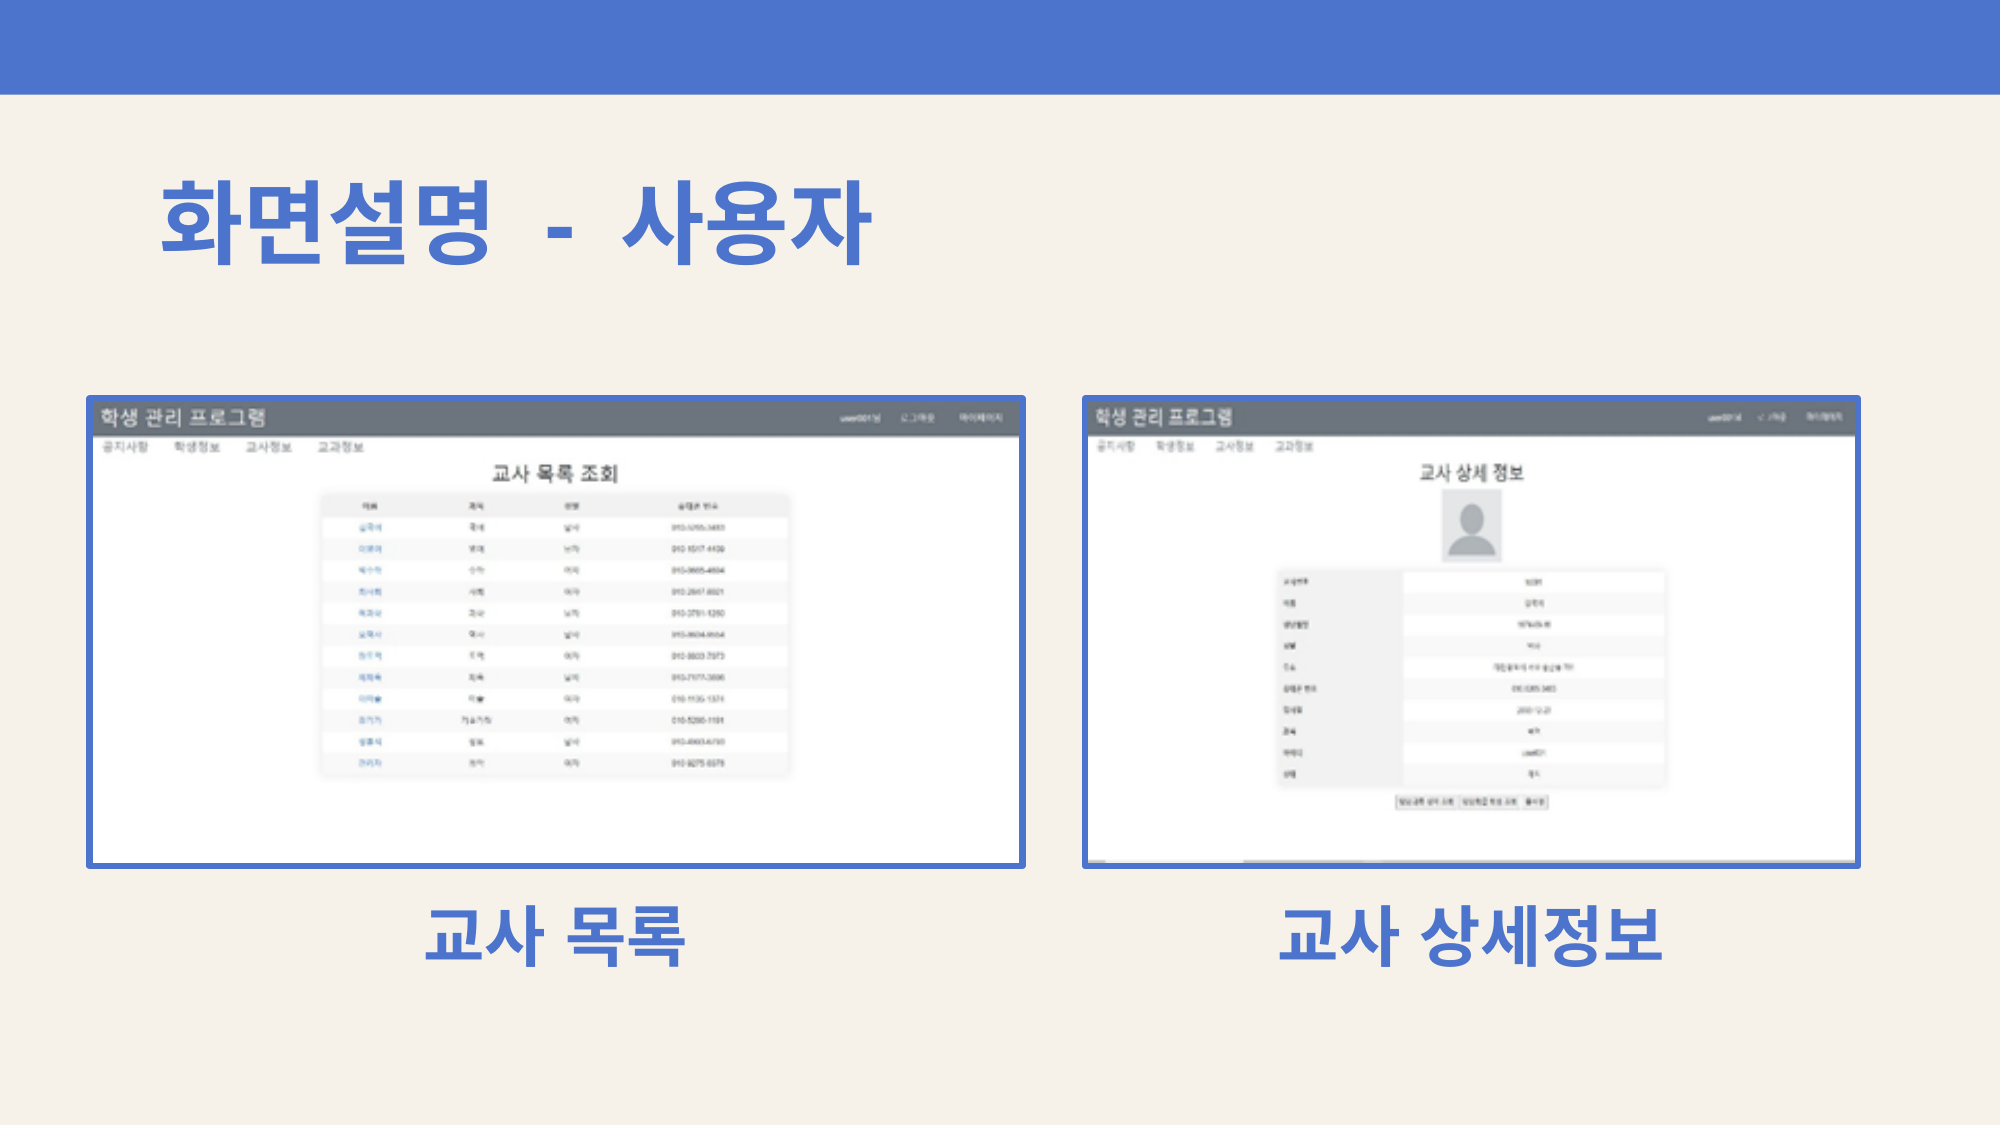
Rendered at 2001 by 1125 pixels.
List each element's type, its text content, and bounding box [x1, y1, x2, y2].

picture [1088, 401, 1855, 864]
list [92, 401, 1020, 864]
text_box 교사 상세정보 [1232, 883, 1712, 998]
text_box 교사 목록 [301, 883, 811, 998]
text_box [0, 0, 2000, 95]
text_box 화면설명 - 사용자 [144, 108, 1269, 348]
